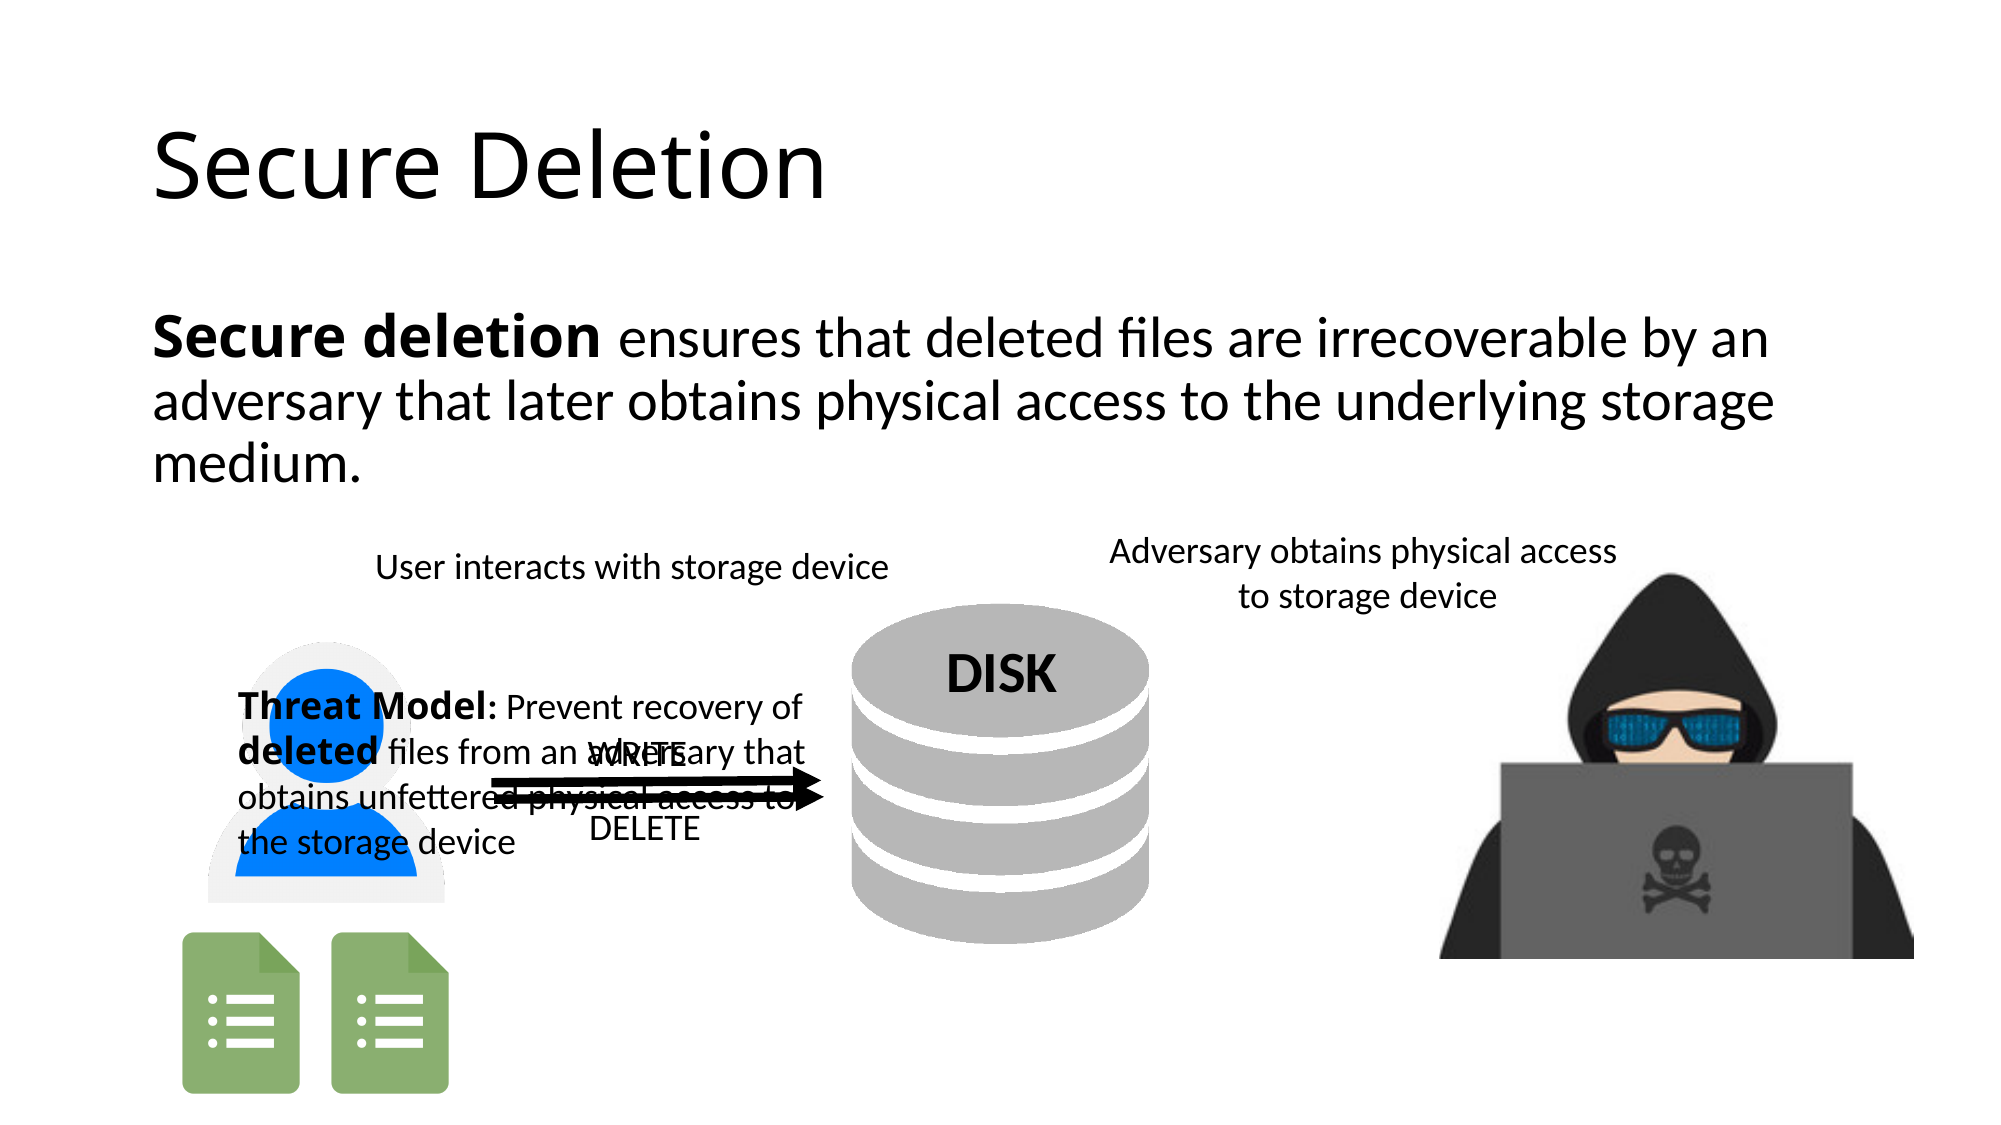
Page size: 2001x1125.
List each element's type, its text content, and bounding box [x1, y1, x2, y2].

title Secure Deletion [137, 59, 1863, 278]
text_box Threat Model: Prevent recovery of deleted files from an adversary that obtains unfettered physical access to the storage device [457, 674, 821, 869]
picture [1439, 485, 1914, 960]
text_box User interacts with storage device [360, 535, 905, 595]
picture [196, 642, 457, 903]
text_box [494, 796, 824, 800]
picture [326, 927, 454, 1099]
picture [821, 601, 1179, 960]
list Secure deletion ensures that deleted files are irrecoverable by an adversary that later obtains physical access to the underlying storage medium. [137, 299, 1863, 1014]
text_box Adversary obtains physical access to storage device [1094, 518, 1439, 624]
picture [177, 927, 305, 1099]
